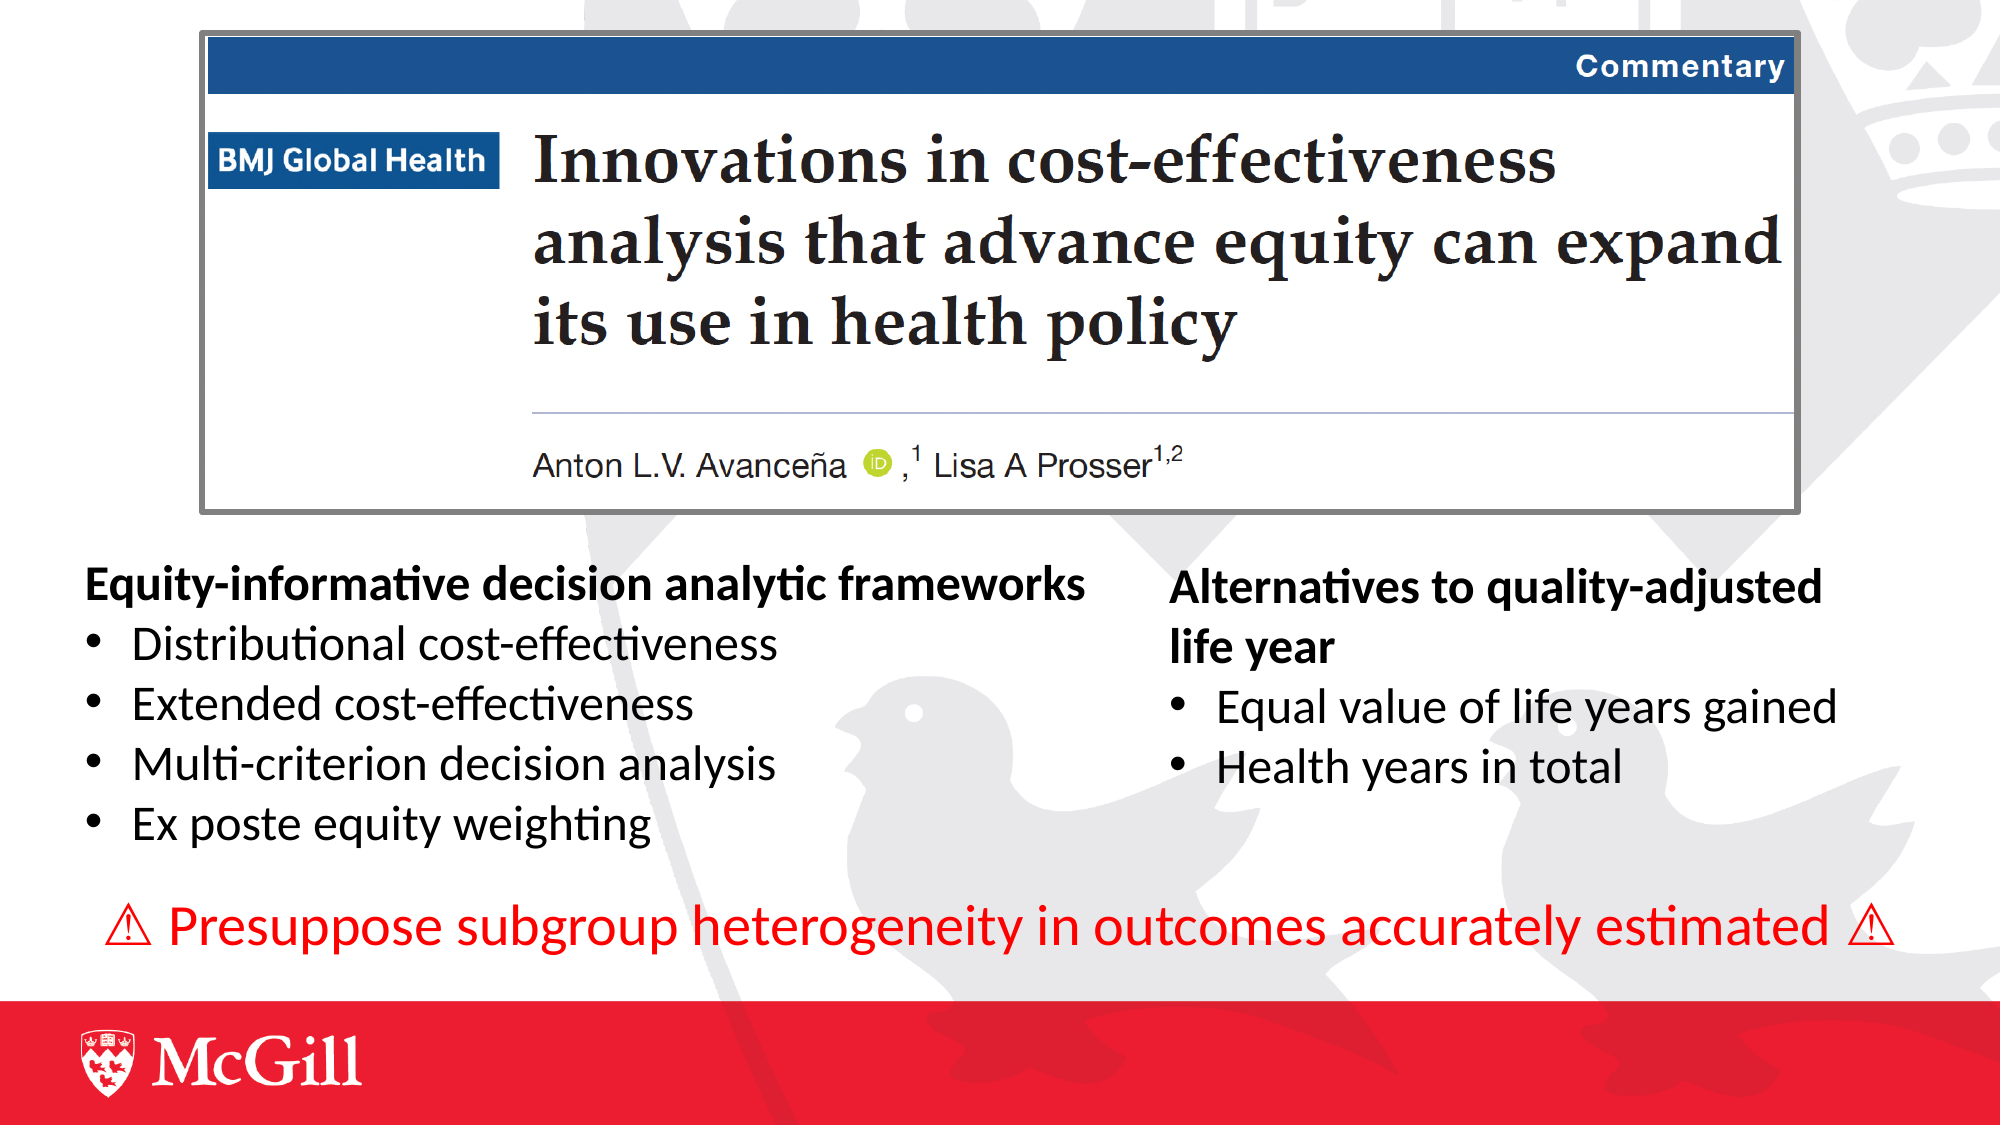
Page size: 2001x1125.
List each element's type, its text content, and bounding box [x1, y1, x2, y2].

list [205, 35, 1795, 510]
text_box Equity-informative decision analytic frameworks Distributional cost-effectiveness Extended cost-effectiveness Multi-criterion decision analysis Ex poste equity weighting [70, 543, 1122, 859]
picture [0, 0, 2000, 880]
text_box ⚠️ Presuppose subgroup heterogeneity in outcomes accurately estimated ⚠️ [0, 880, 2000, 965]
text_box Alternatives to quality-adjusted life year Equal value of life years gained Health years in total [1154, 545, 1863, 861]
picture [0, 965, 2000, 1125]
